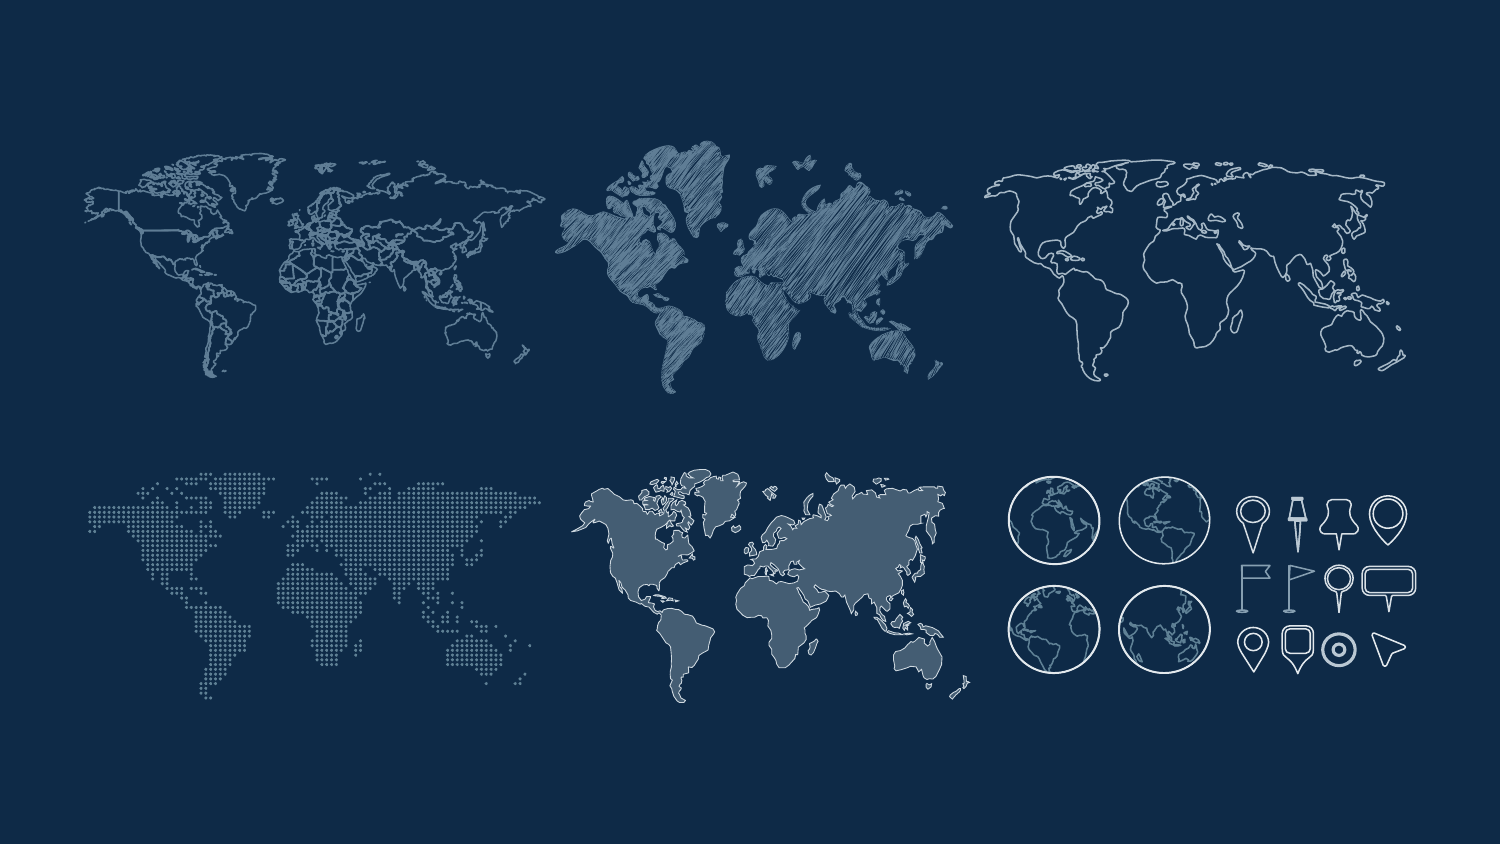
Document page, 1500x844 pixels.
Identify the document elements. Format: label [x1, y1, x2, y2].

text_box [1319, 499, 1359, 550]
text_box [1281, 625, 1314, 674]
text_box [84, 153, 546, 378]
text_box [1236, 565, 1271, 613]
text_box [1361, 566, 1416, 612]
text_box [1236, 496, 1270, 554]
text_box [984, 159, 1406, 382]
text_box [1372, 633, 1406, 667]
text_box [1324, 564, 1354, 613]
text_box [1005, 585, 1103, 674]
text_box [1003, 476, 1106, 565]
text_box [554, 140, 954, 395]
text_box [1114, 476, 1215, 565]
text_box [1369, 495, 1407, 545]
text_box [1115, 585, 1214, 674]
text_box [570, 468, 971, 704]
text_box [1288, 497, 1307, 553]
text_box [87, 472, 542, 700]
text_box [1283, 565, 1315, 613]
text_box [1322, 633, 1356, 666]
text_box [1237, 627, 1269, 672]
